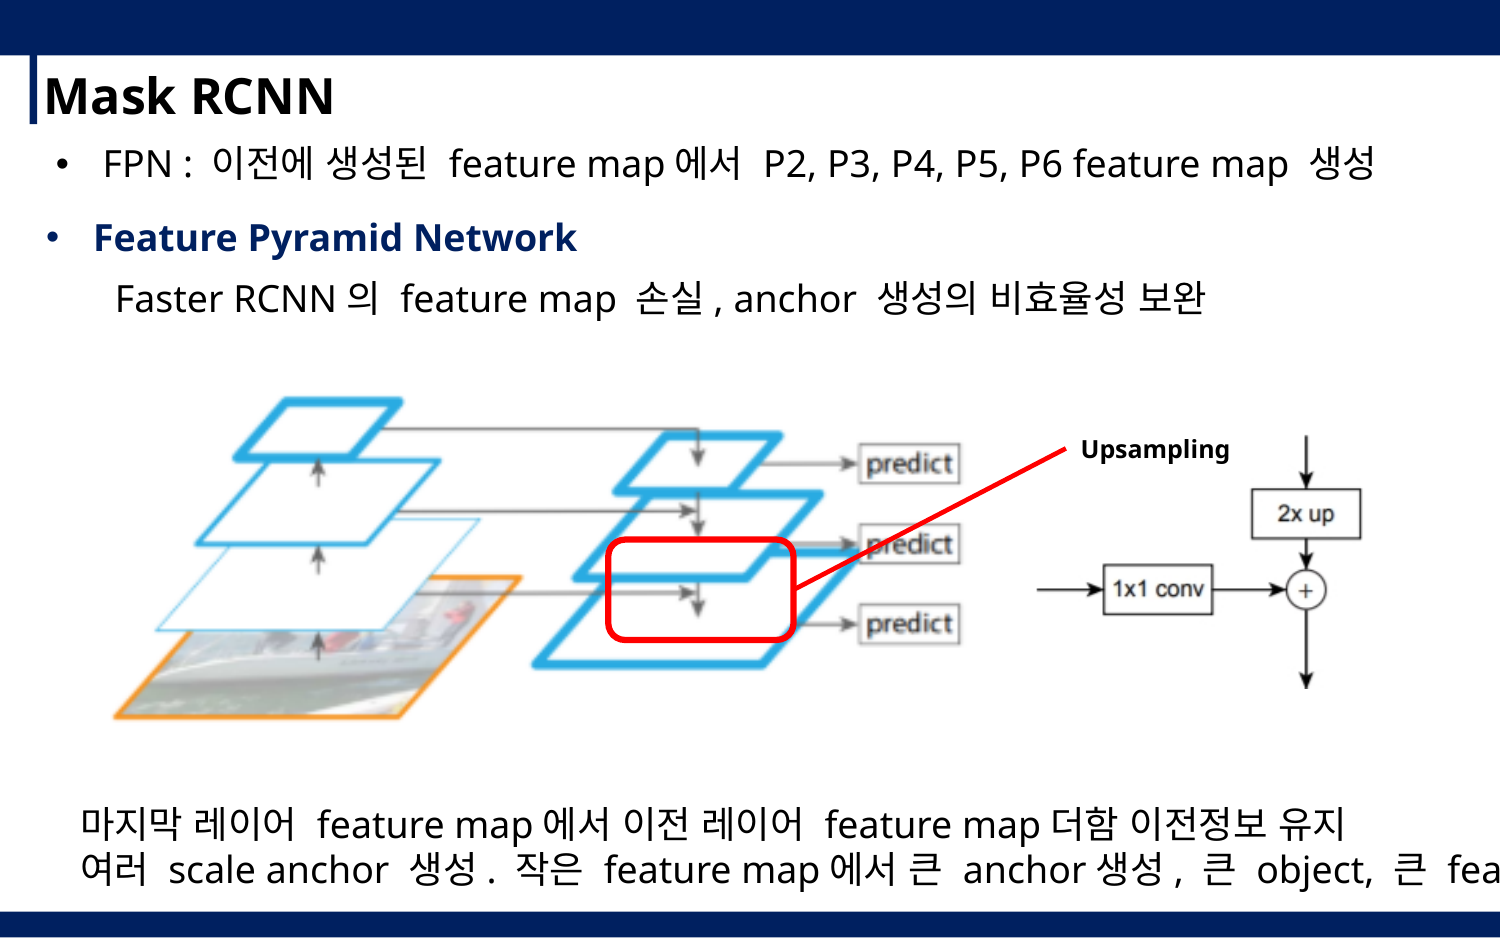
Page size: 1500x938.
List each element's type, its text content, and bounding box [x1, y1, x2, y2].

picture [986, 425, 1413, 689]
text_box [27, 43, 39, 126]
text_box Mask RCNN [28, 57, 351, 133]
text_box FPN : 이전에 생성된 feature map에서 P2, P3, P4, P5, P6 feature map 생성 [40, 133, 1413, 193]
text_box Faster RCNN의 feature map 손실, anchor 생성의 비효율성 보완 [100, 267, 1487, 328]
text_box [793, 448, 1070, 590]
text_box Feature Pyramid Network [31, 206, 593, 267]
picture [91, 373, 975, 741]
text_box 마지막 레이어 feature map에서 이전 레이어 feature map더함 이전정보 유지 여러 scale anchor 생성. 작은 feature map에서 큰 anchor생성, 큰 object, 큰 feature map에서 작은 anchor 생성해서 작은 object detection 할 수 있도록 설계?? [65, 793, 1500, 899]
